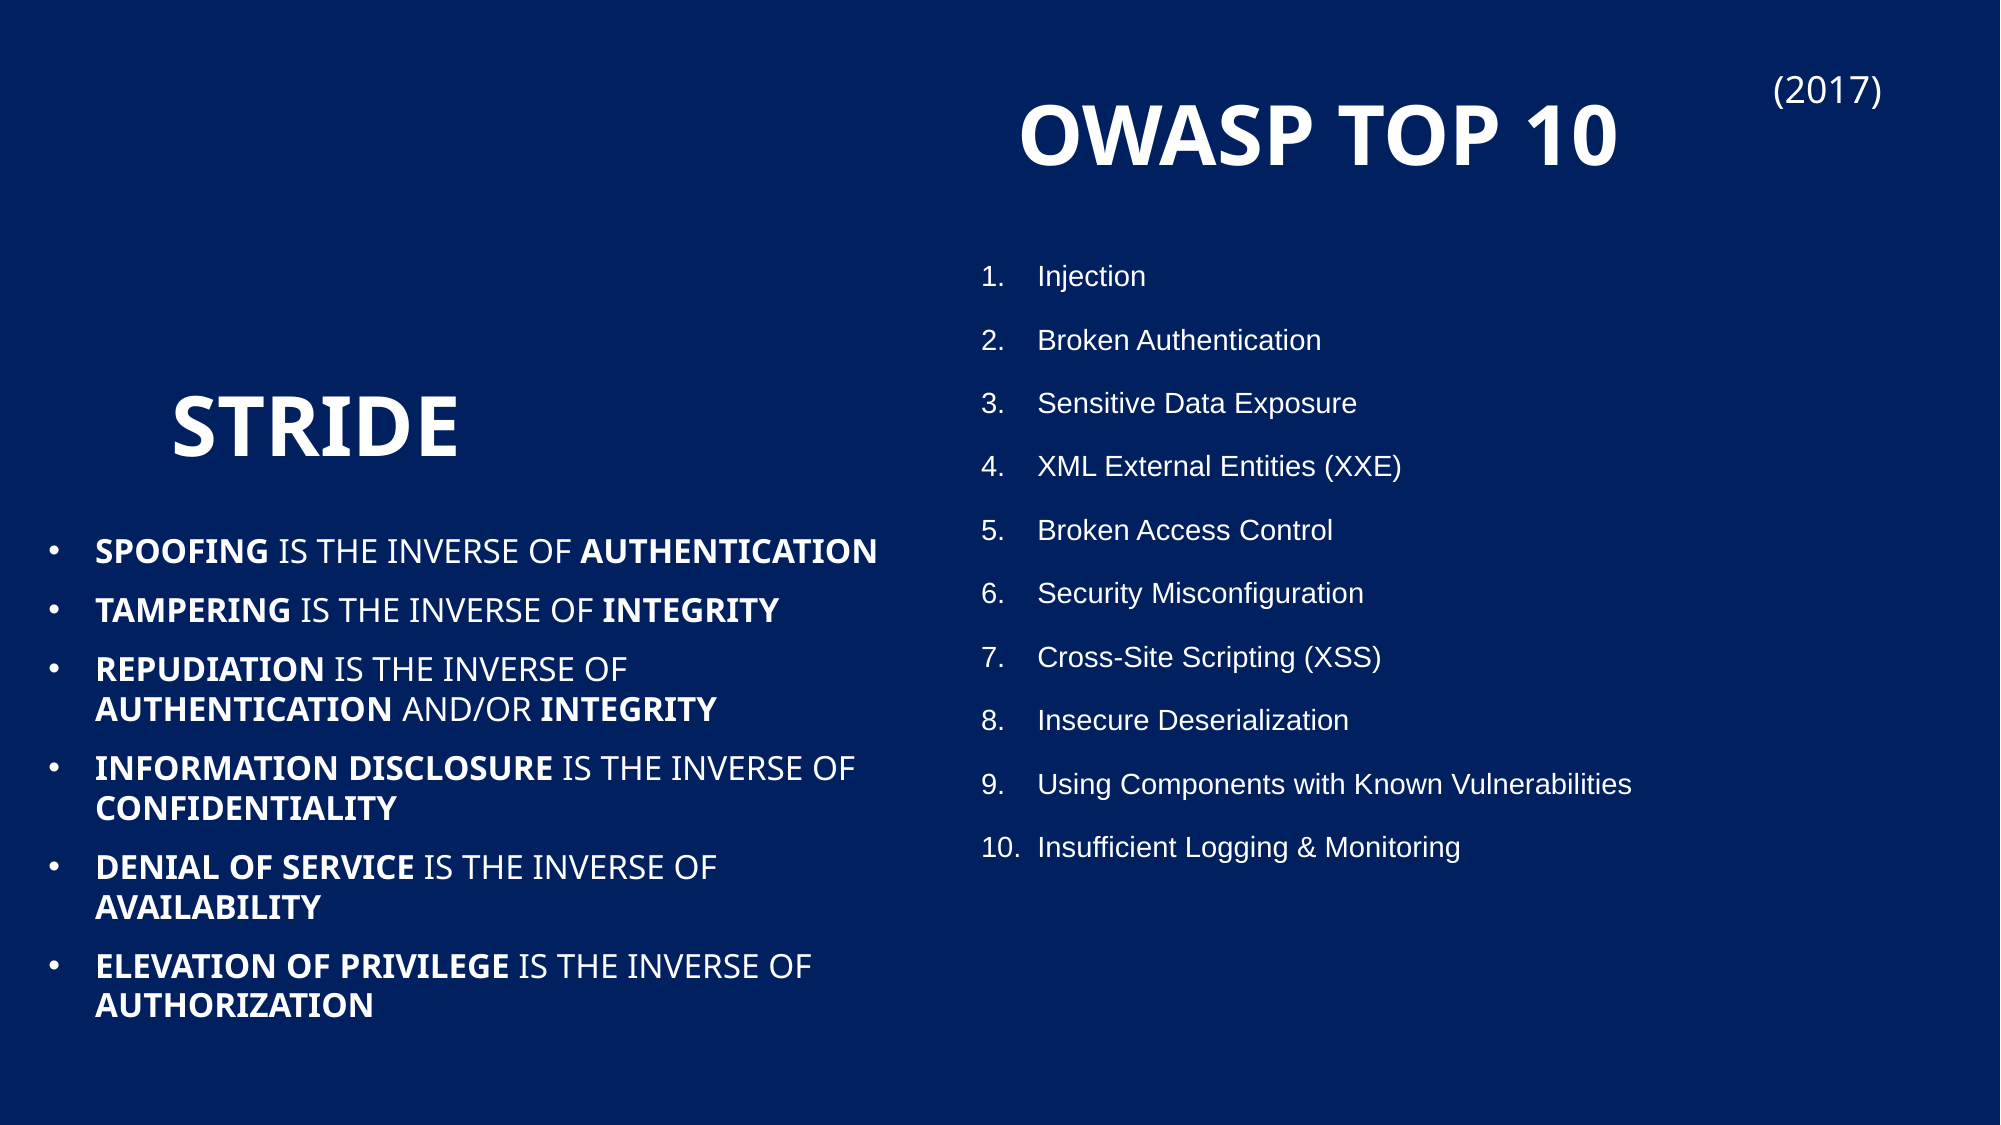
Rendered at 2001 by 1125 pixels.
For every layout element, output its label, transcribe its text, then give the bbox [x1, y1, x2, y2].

text_box OWASP Top 10 [915, 45, 1721, 219]
text_box (2017) [1758, 58, 1897, 119]
list Spoofing is the inverse of Authentication Tampering is the inverse of Integrity Repudiation is the inverse of Authentication and/or integrity Information Disclosure is the inverse of Confidentiality Denial of Service is the inverse of Availability Elevation of Privilege is the inverse of Authorization [33, 522, 932, 1035]
title STRIDE [78, 336, 555, 511]
text_box Injection Broken Authentication Sensitive Data Exposure XML External Entities (XXE) Broken Access Control Security Misconfiguration Cross-Site Scripting (XSS) Insecure Deserialization Using Components with Known Vulnerabilities Insufficient Logging & Monitoring [966, 246, 1967, 871]
